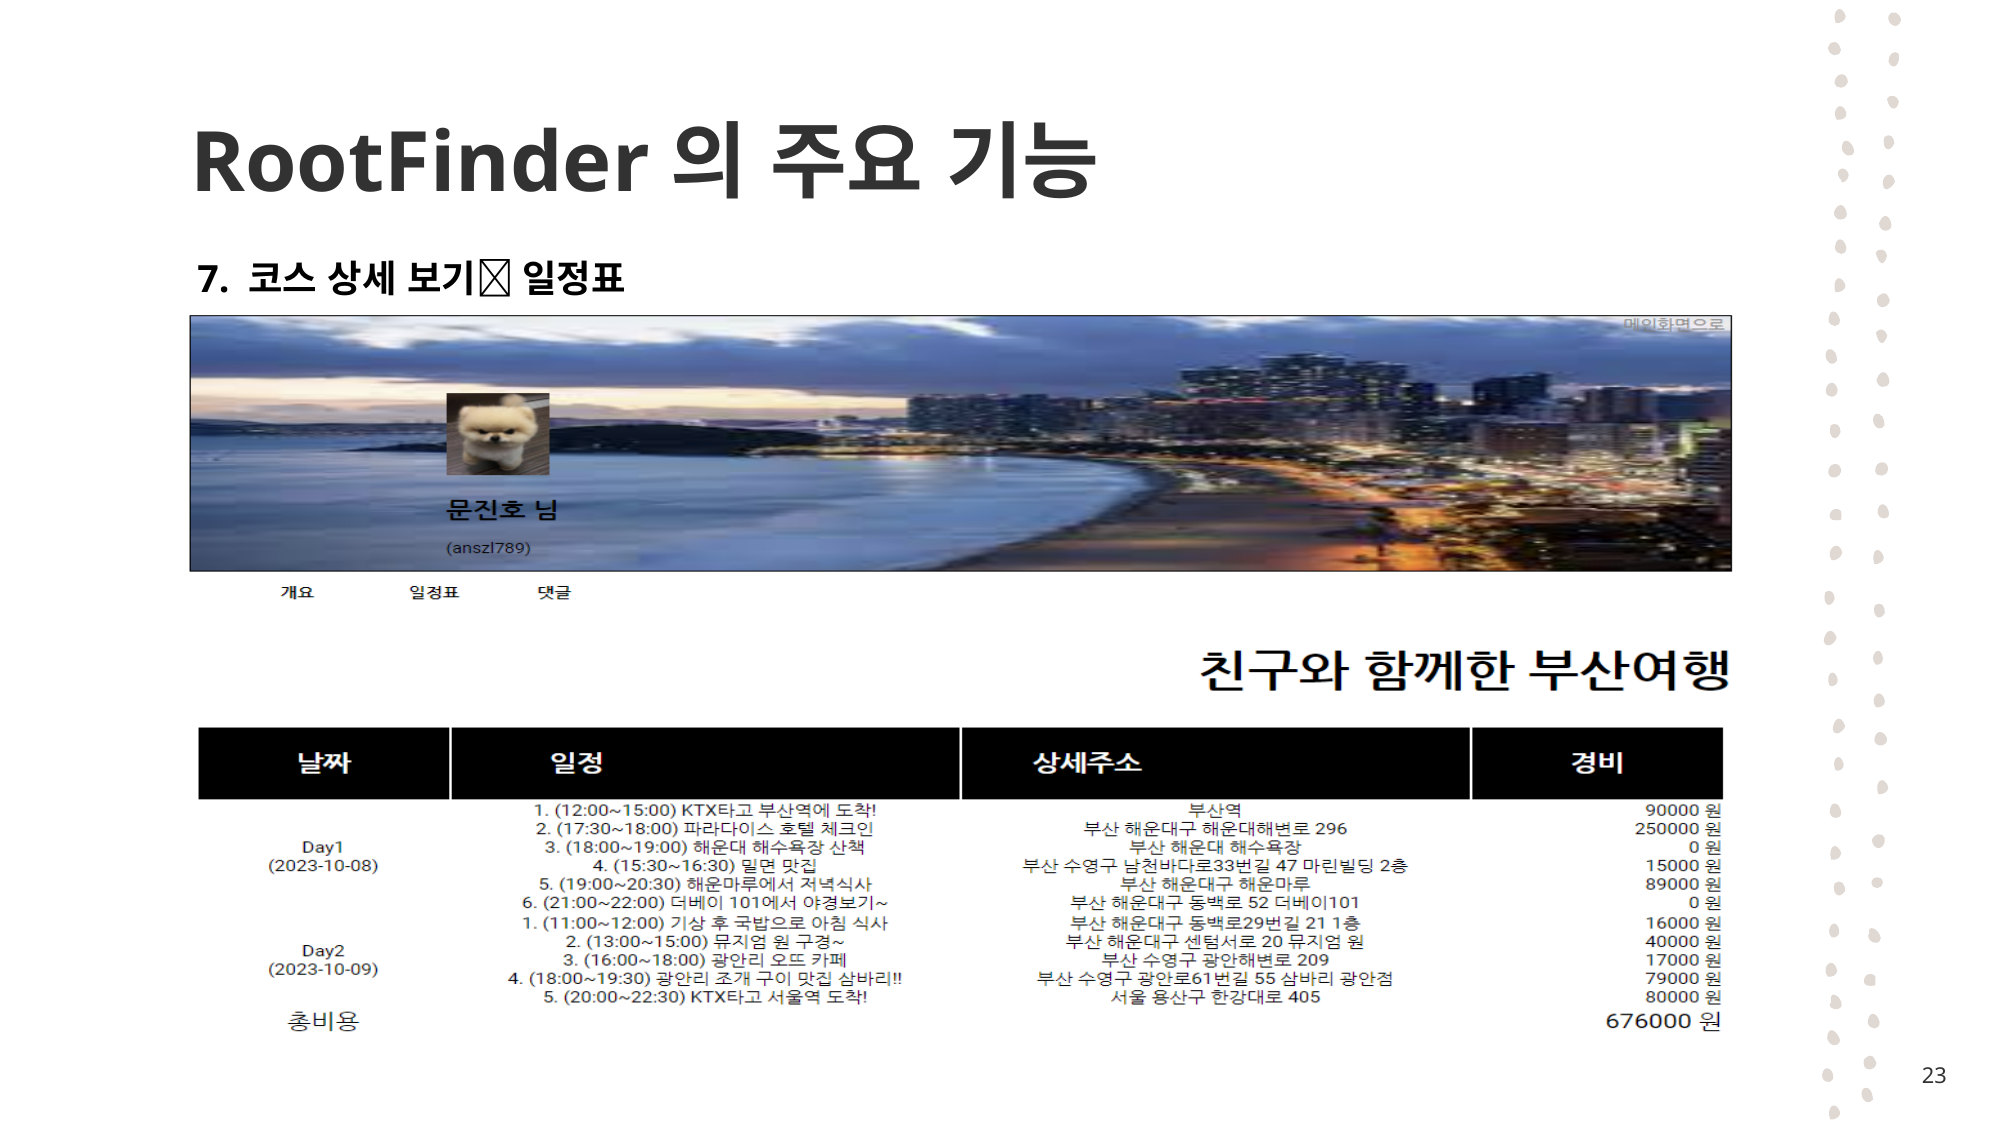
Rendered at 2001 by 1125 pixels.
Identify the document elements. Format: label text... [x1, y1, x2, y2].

text_box 7. 코스 상세 보기 일정표 [182, 247, 1818, 308]
title RootFinder의 주요 기능 [175, 49, 1756, 267]
slide_number 23 [1879, 1046, 1962, 1107]
picture [182, 308, 1745, 1063]
